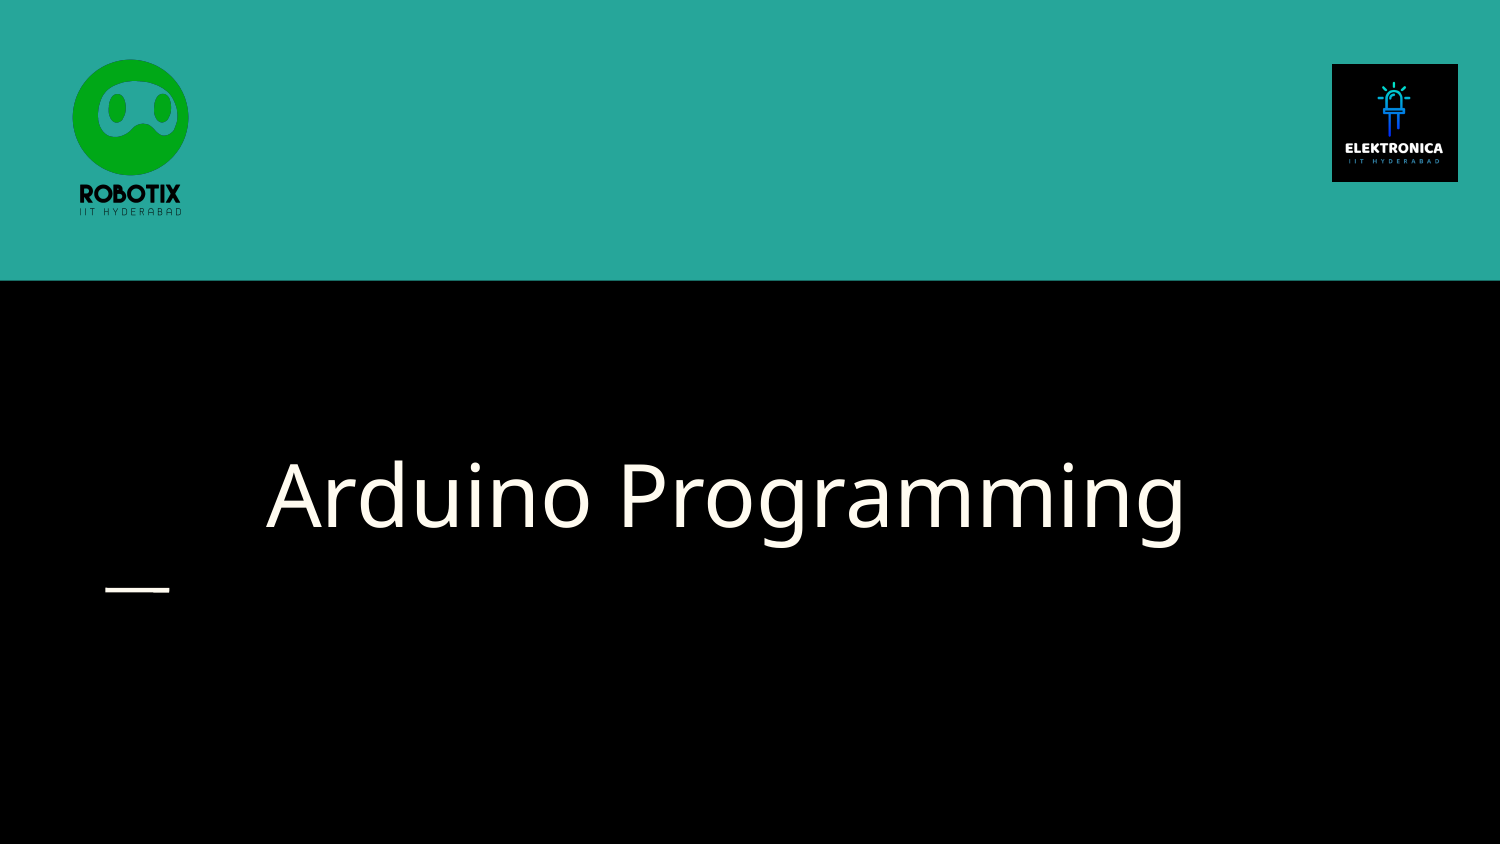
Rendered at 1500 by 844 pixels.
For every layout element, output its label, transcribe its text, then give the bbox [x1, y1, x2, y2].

picture [39, 49, 222, 232]
picture [1332, 64, 1458, 182]
title Arduino Programming [84, 310, 1416, 561]
